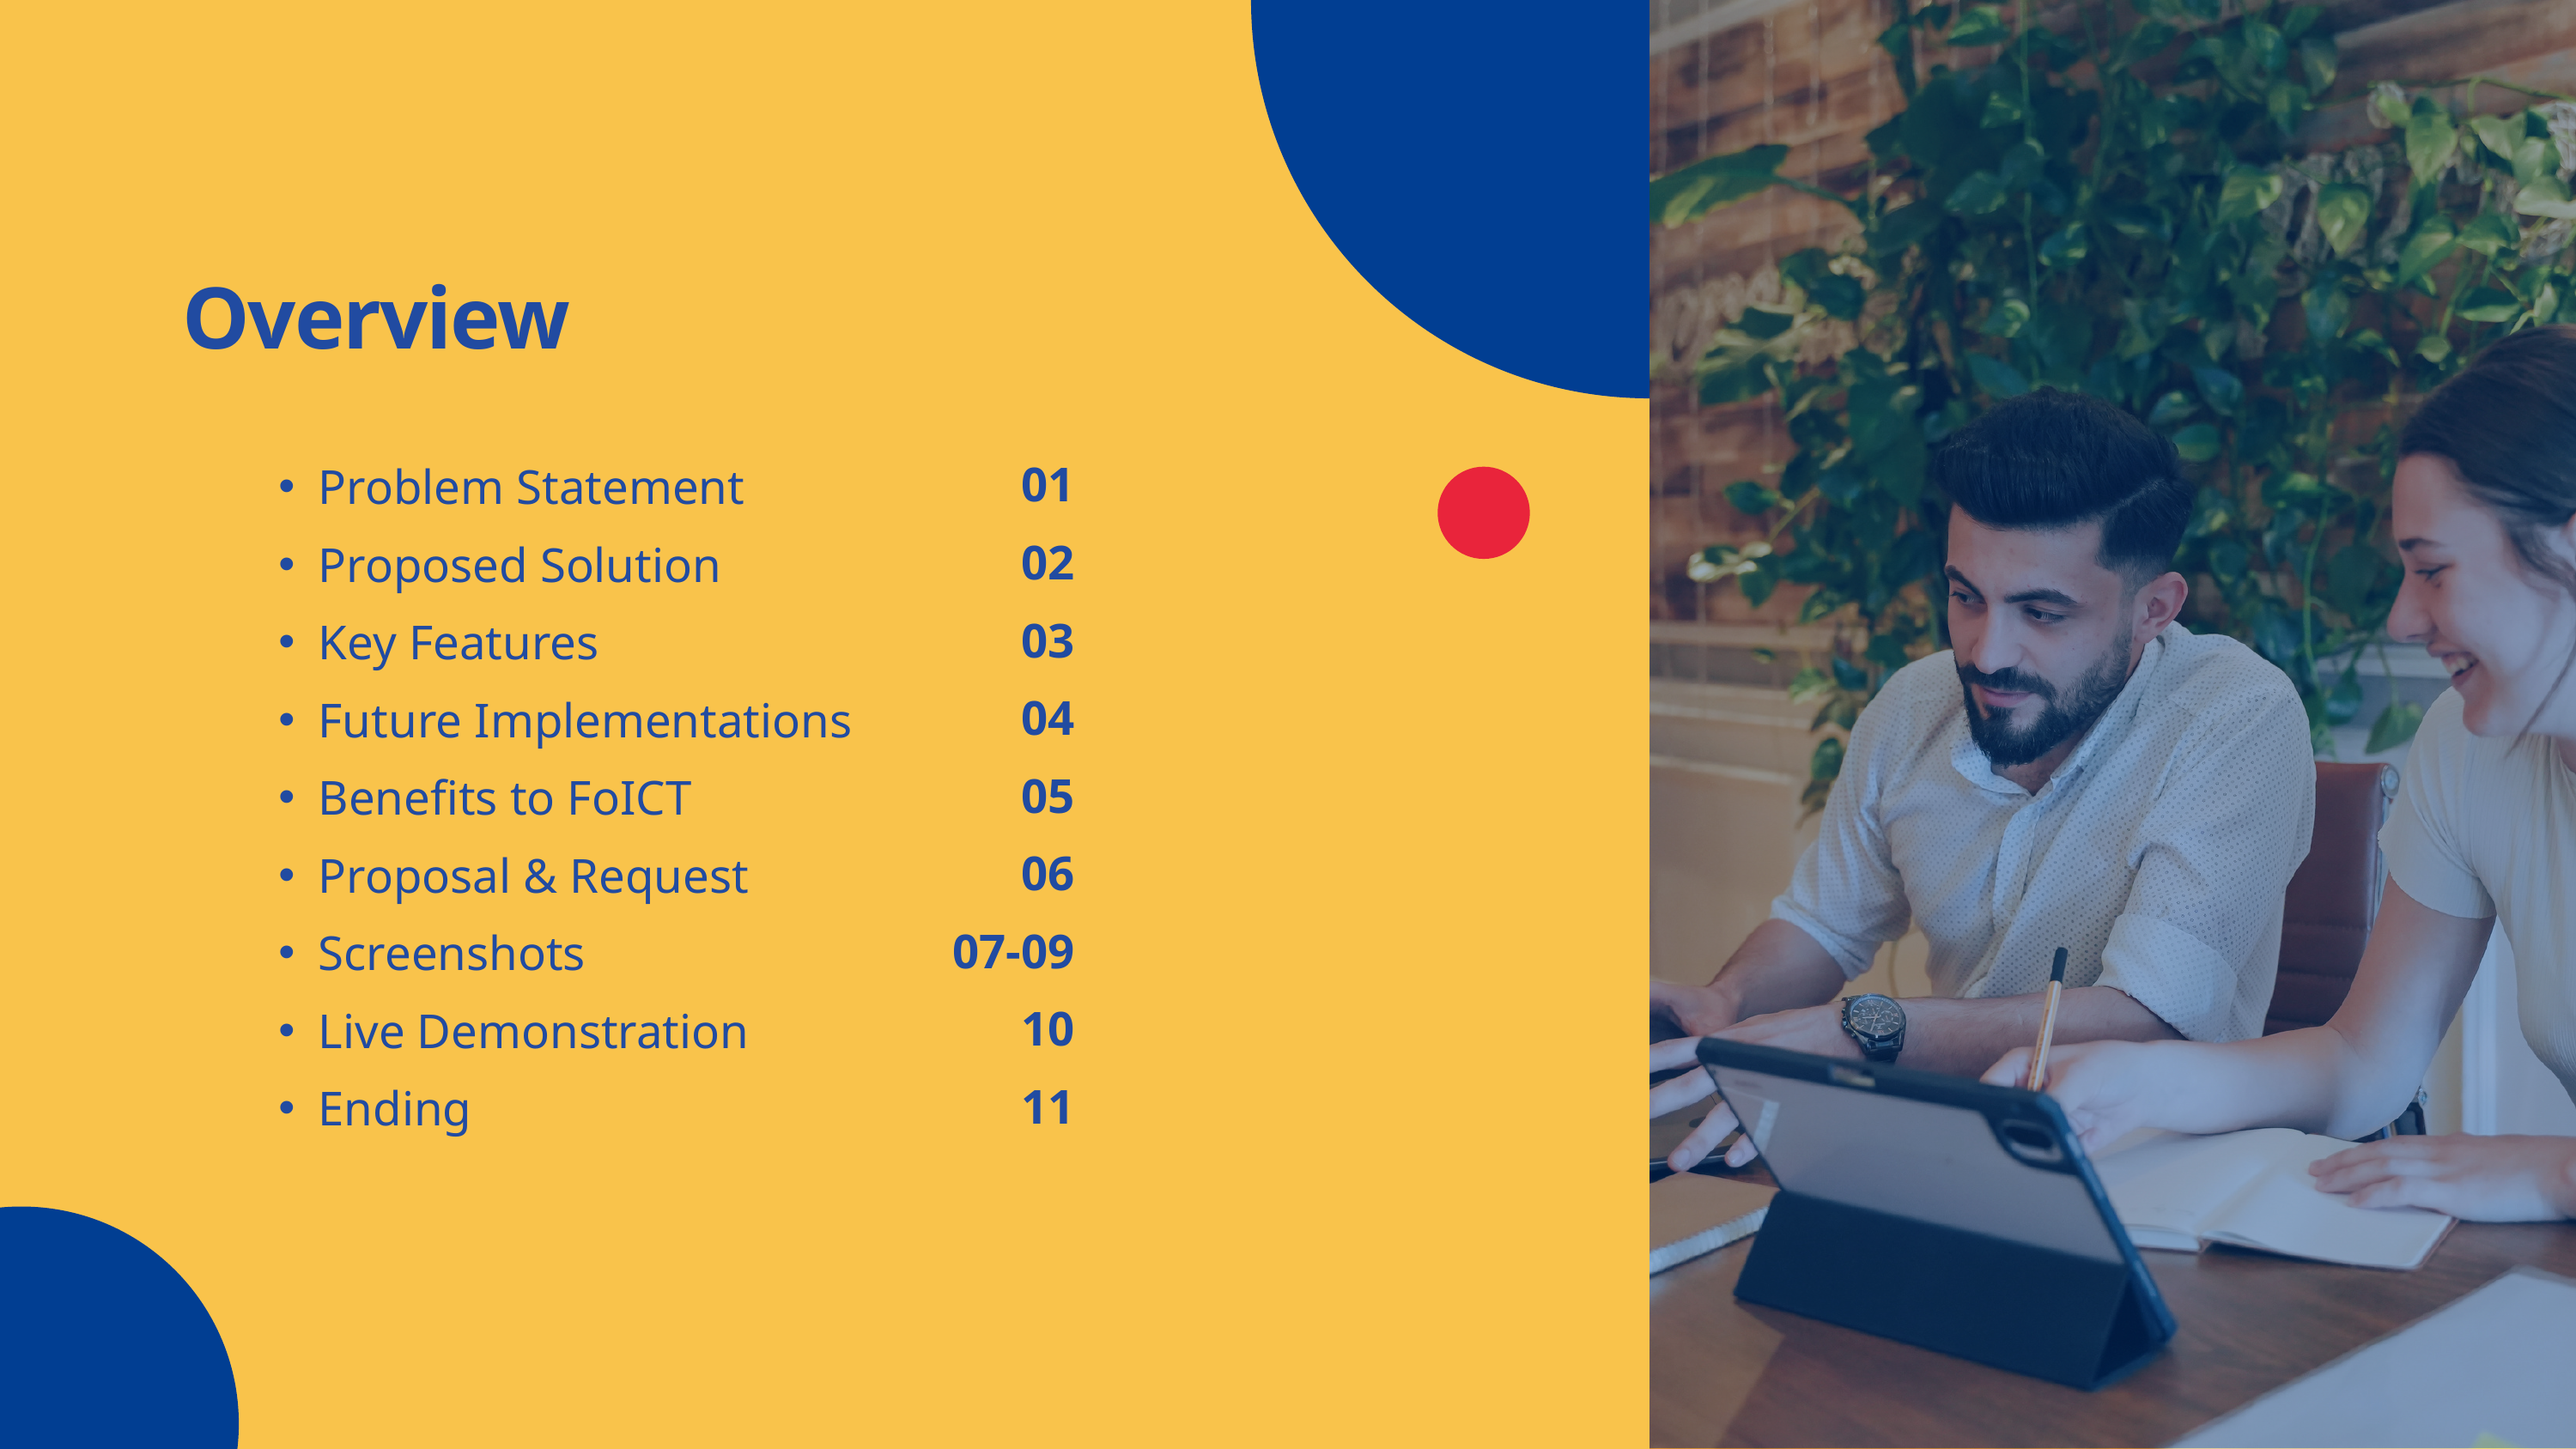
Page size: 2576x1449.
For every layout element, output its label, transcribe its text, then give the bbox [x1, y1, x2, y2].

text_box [0, 1206, 240, 1449]
text_box Problem Statement Proposed Solution Key Features Future Implementations Benefits to FoICT Proposal & Request Screenshots Live Demonstration Ending [239, 435, 975, 1136]
text_box 01 02 03 04 05 06 07-09 10 11 [936, 433, 1075, 1133]
text_box Overview [182, 246, 694, 367]
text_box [1649, 0, 2576, 1449]
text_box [1437, 466, 1530, 560]
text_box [1250, 0, 1647, 399]
